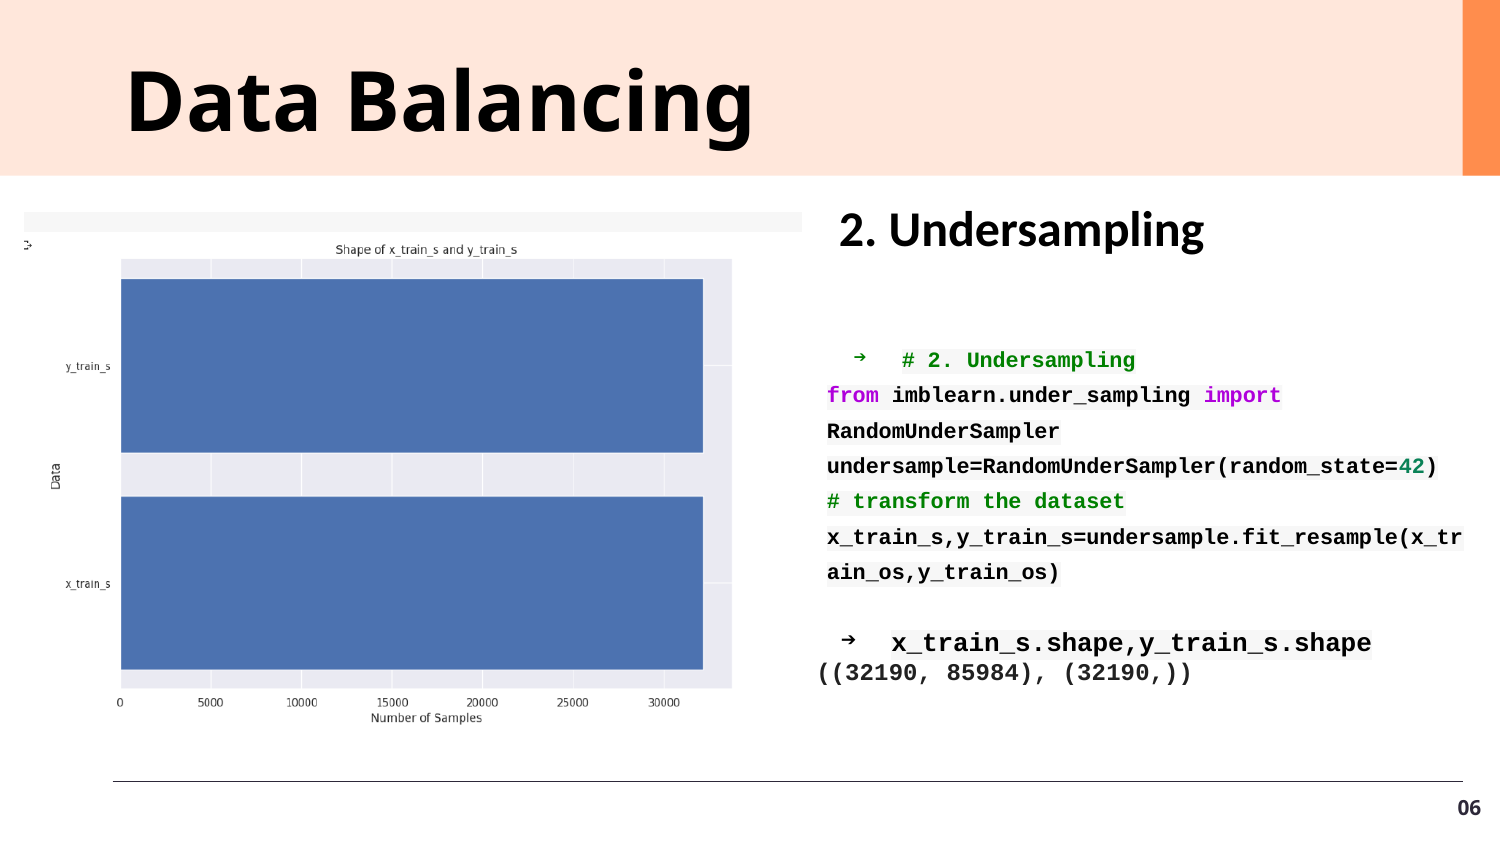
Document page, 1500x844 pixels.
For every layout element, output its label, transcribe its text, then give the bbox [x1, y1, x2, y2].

picture [24, 211, 802, 735]
text_box x_train_s.shape,y_train_s.shape ((32190, 85984), (32190,)) [806, 599, 1500, 701]
text_box 2. Undersampling [812, 181, 1492, 272]
text_box Data Balancing [109, 33, 1423, 164]
text_box [0, 0, 1462, 176]
text_box [1462, 0, 1500, 176]
text_box 06 [1072, 794, 1482, 820]
text_box # 2. Undersampling from imblearn.under_sampling import RandomUnderSampler undersample=RandomUnderSampler(random_state=42) # transform the dataset x_train_s,y_train_s=undersample.fit_resample(x_train_os,y_train_os) [811, 321, 1491, 599]
